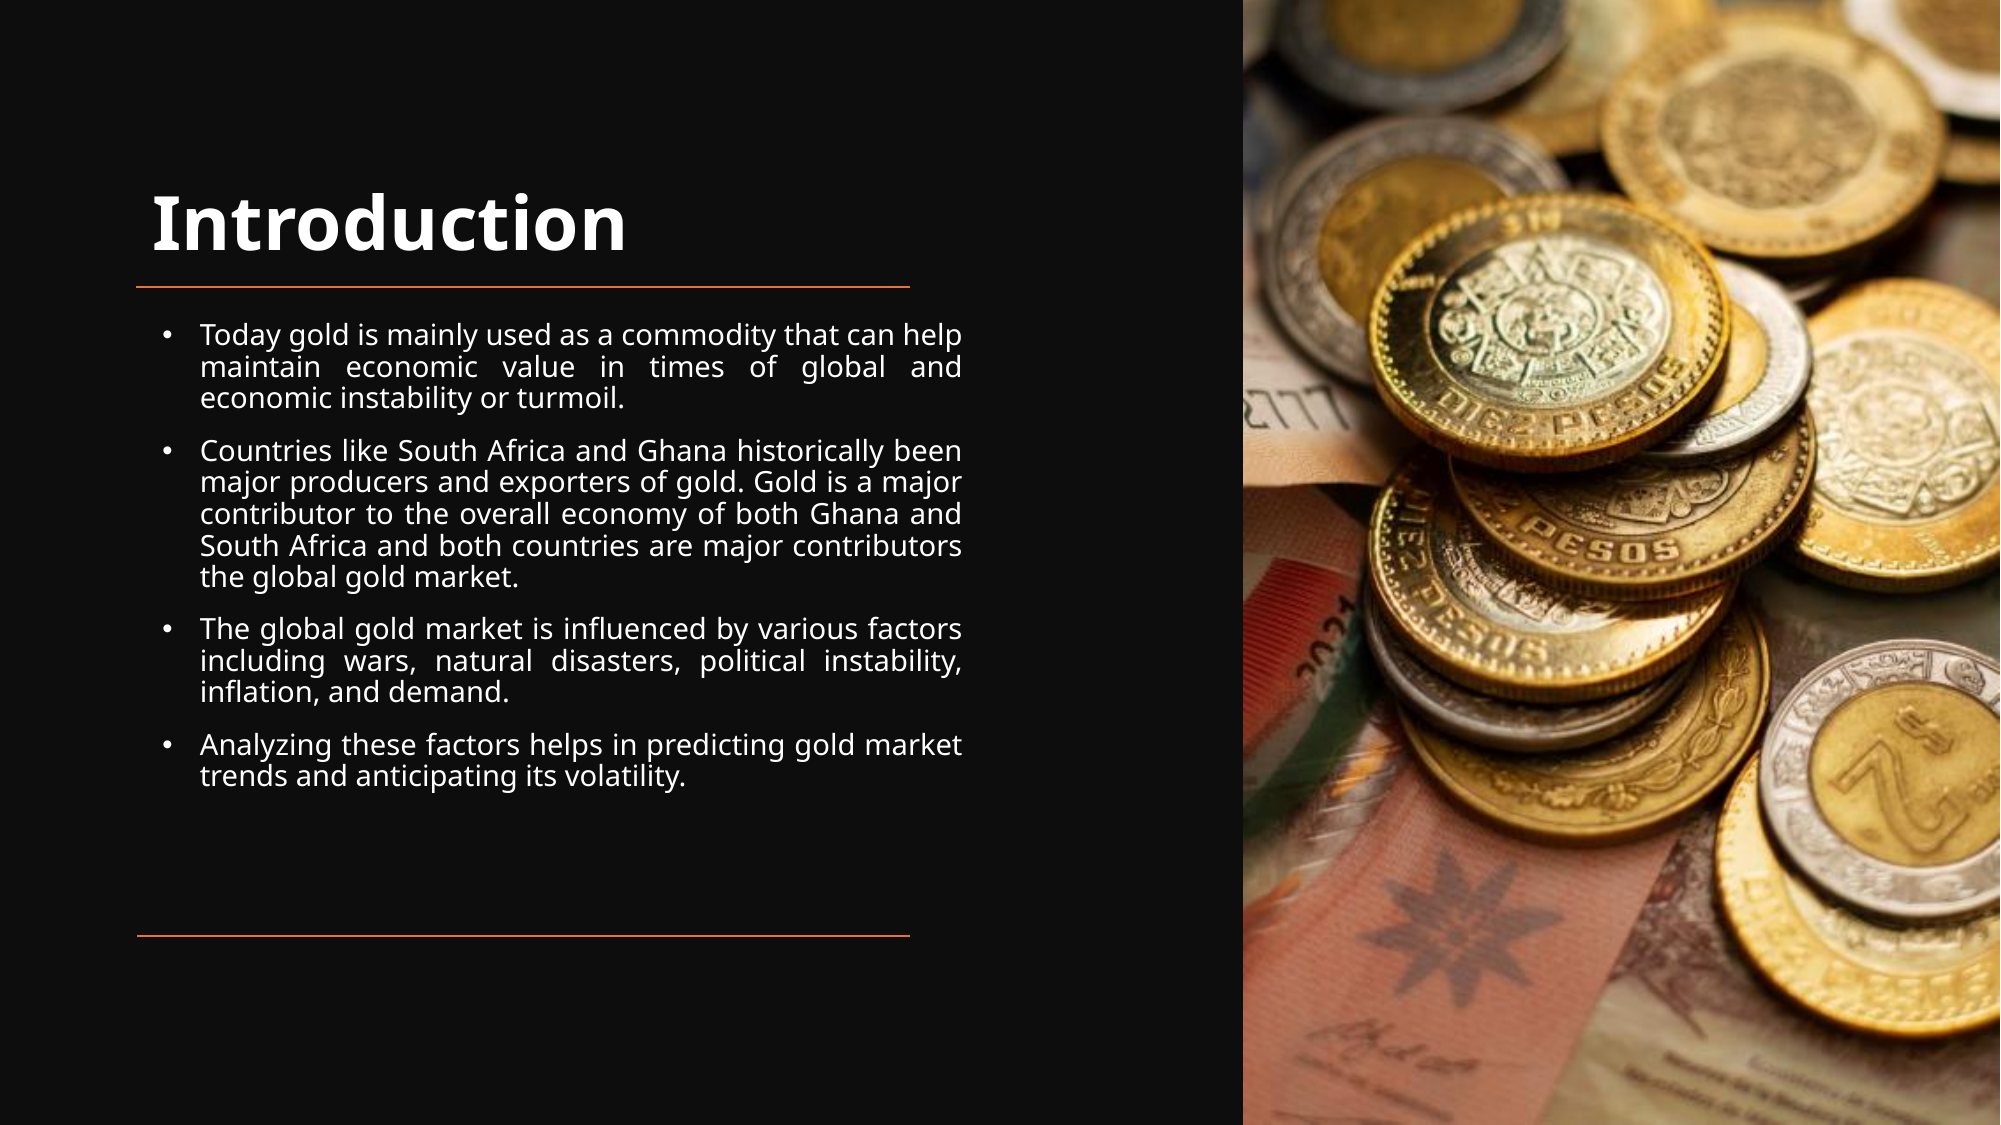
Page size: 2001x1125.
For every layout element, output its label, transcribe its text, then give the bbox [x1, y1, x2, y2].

picture [1242, 0, 2000, 1125]
title Introduction [137, 73, 910, 275]
text_box [0, 0, 1242, 1125]
list Today gold is mainly used as a commodity that can help maintain economic value in times of global and economic instability or turmoil. Countries like South Africa and Ghana historically been major producers and exporters of gold. Gold is a major contributor to the overall economy of both Ghana and South Africa and both countries are major contributors the global gold market. The global gold market is influenced by various factors including wars, natural disasters, political instability, inflation, and demand. Analyzing these factors helps in predicting gold market trends and anticipating its volatility. [147, 313, 979, 972]
